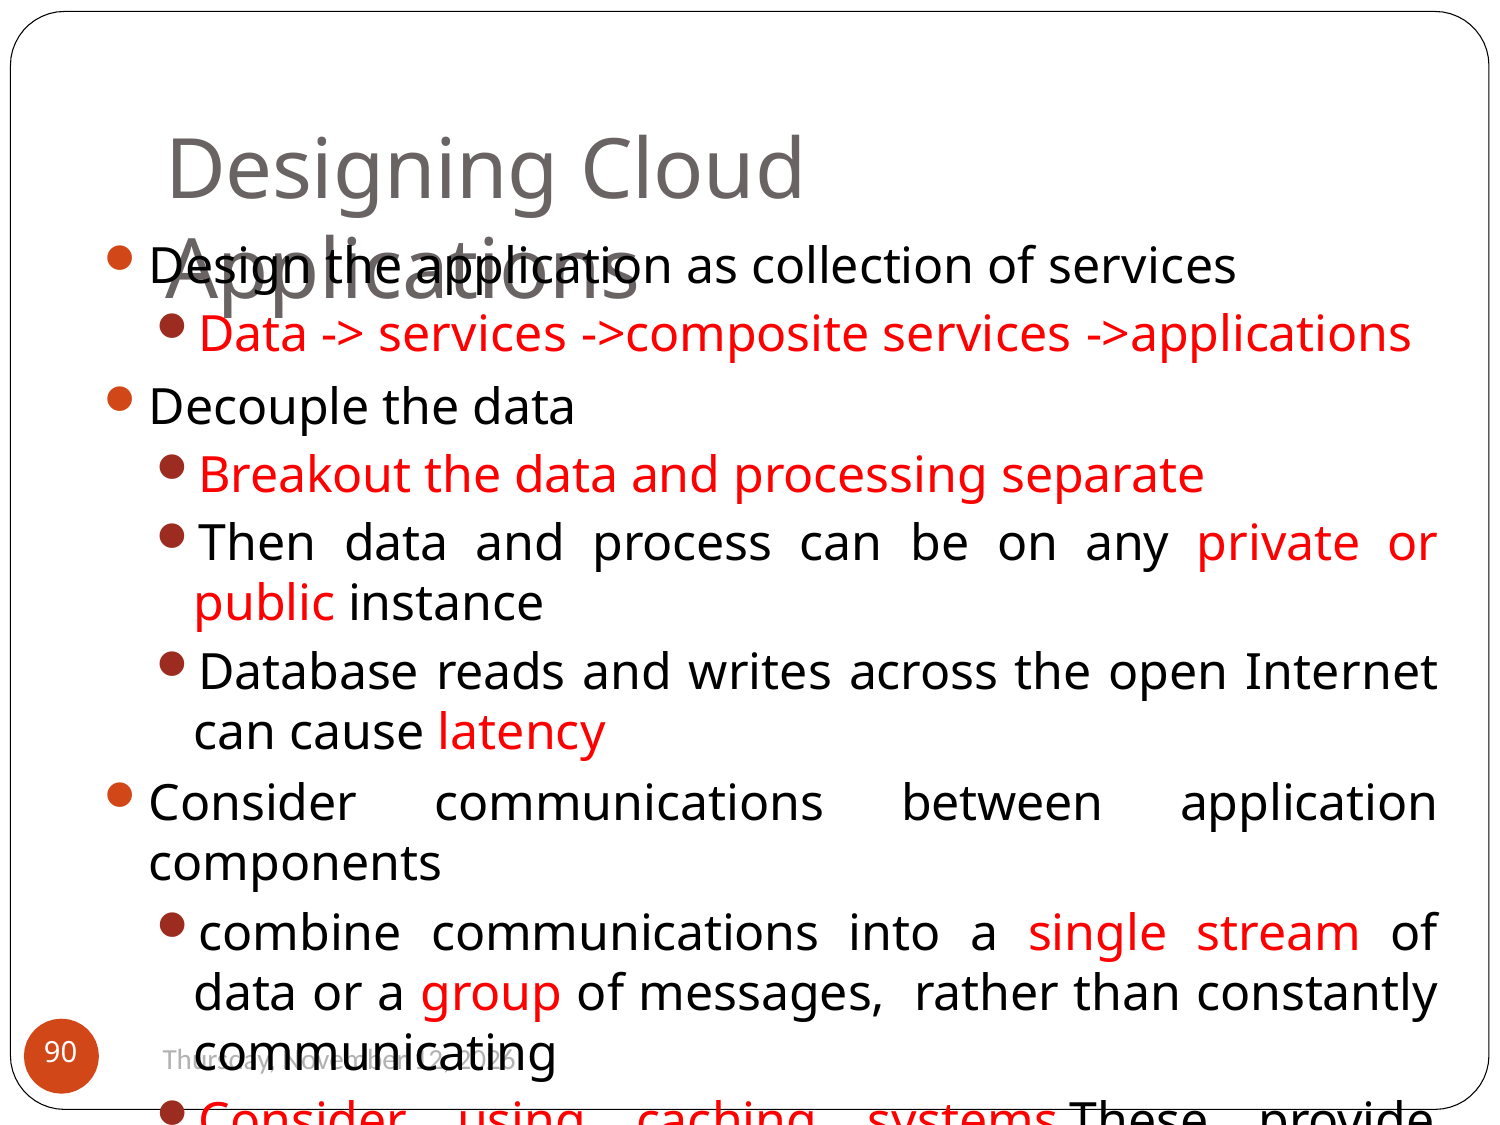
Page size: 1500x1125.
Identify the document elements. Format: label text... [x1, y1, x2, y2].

text_box Design the application as collection of services Data -> services ->composite services ->applications Decouple the data Breakout the data and processing separate Then data and process can be on any private or public instance Database reads and writes across the open Internet can cause latency Consider communications between application components combine communications into a single stream of data or a group of messages, rather than constantly communicating Consider using caching systems.These provide additional database performance by locally storing commonly accessed data, thereby reducing all database read requests back to the physical database. [101, 223, 1439, 1125]
slide_number 90 [39, 1038, 84, 1076]
text_box [23, 1018, 99, 1094]
title Designing Cloud Applications [162, 113, 1181, 223]
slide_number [162, 1040, 650, 1076]
